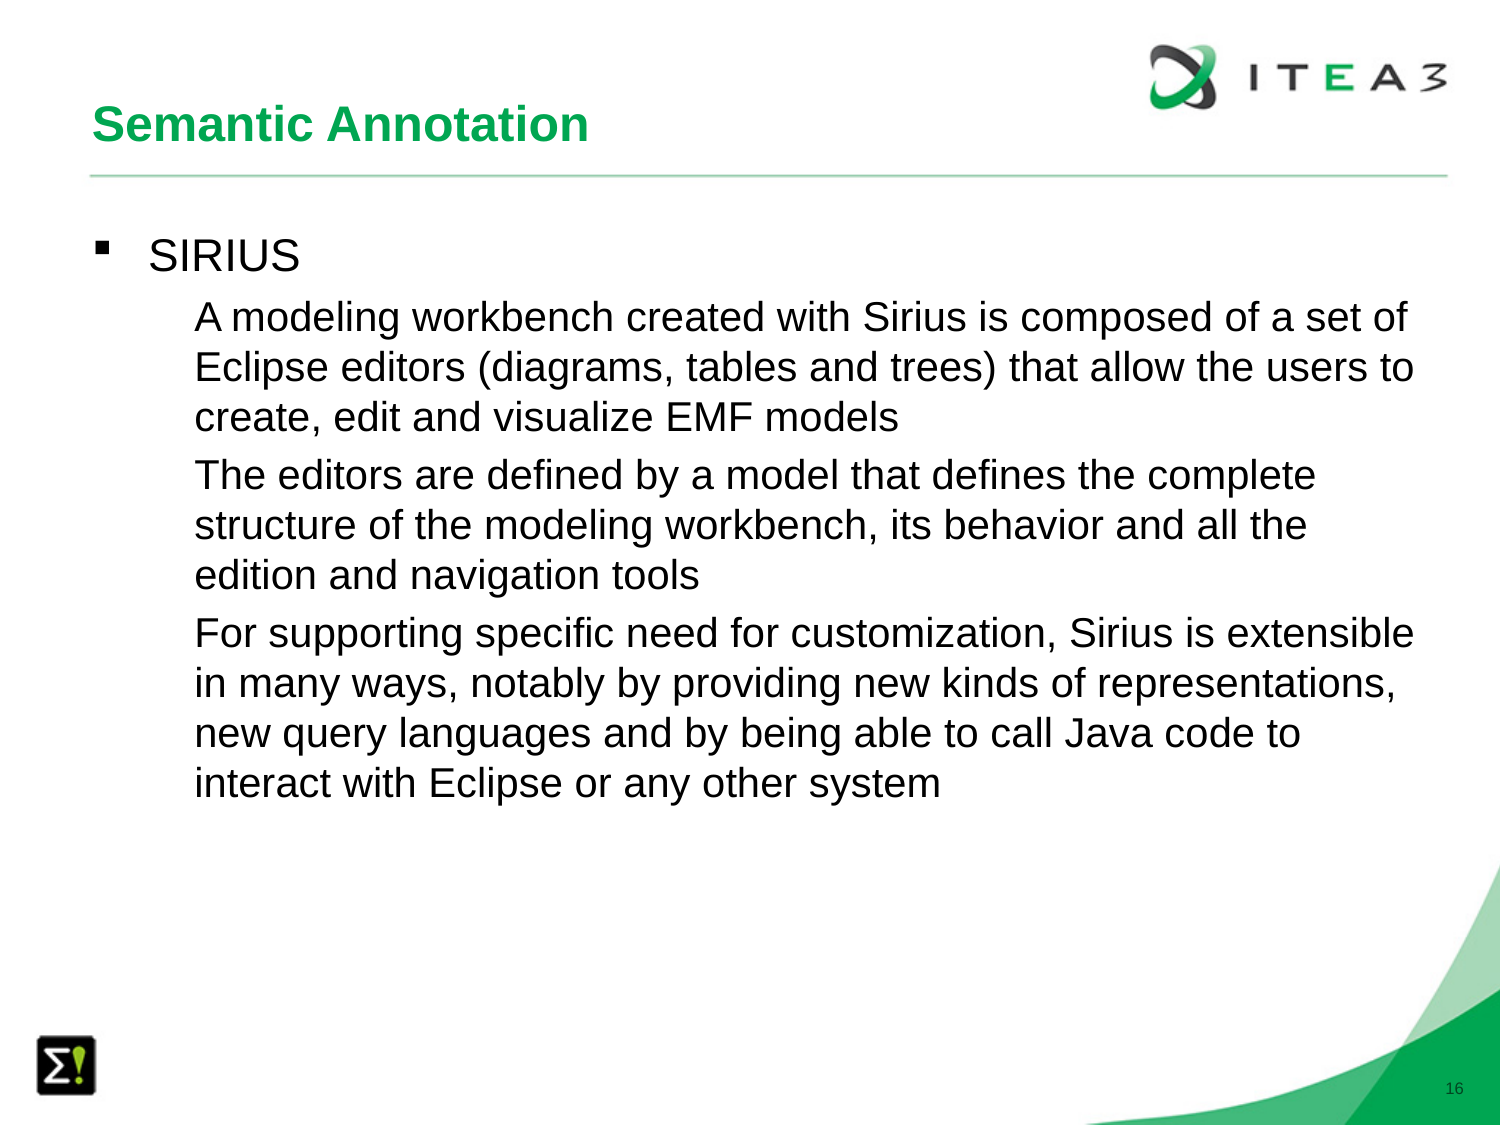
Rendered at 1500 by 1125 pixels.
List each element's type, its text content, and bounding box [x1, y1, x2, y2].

list SIRIUS A modeling workbench created with Sirius is composed of a set of Eclipse editors (diagrams, tables and trees) that allow the users to create, edit and visualize EMF models The editors are defined by a model that defines the complete structure of the modeling workbench, its behavior and all the edition and navigation tools For supporting specific need for customization, Sirius is extensible in many ways, notably by providing new kinds of representations, new query languages and by being able to call Java code to interact with Eclipse or any other system [76, 218, 1447, 1046]
picture [0, 0, 1500, 1125]
title Semantic Annotation [76, 23, 1099, 160]
